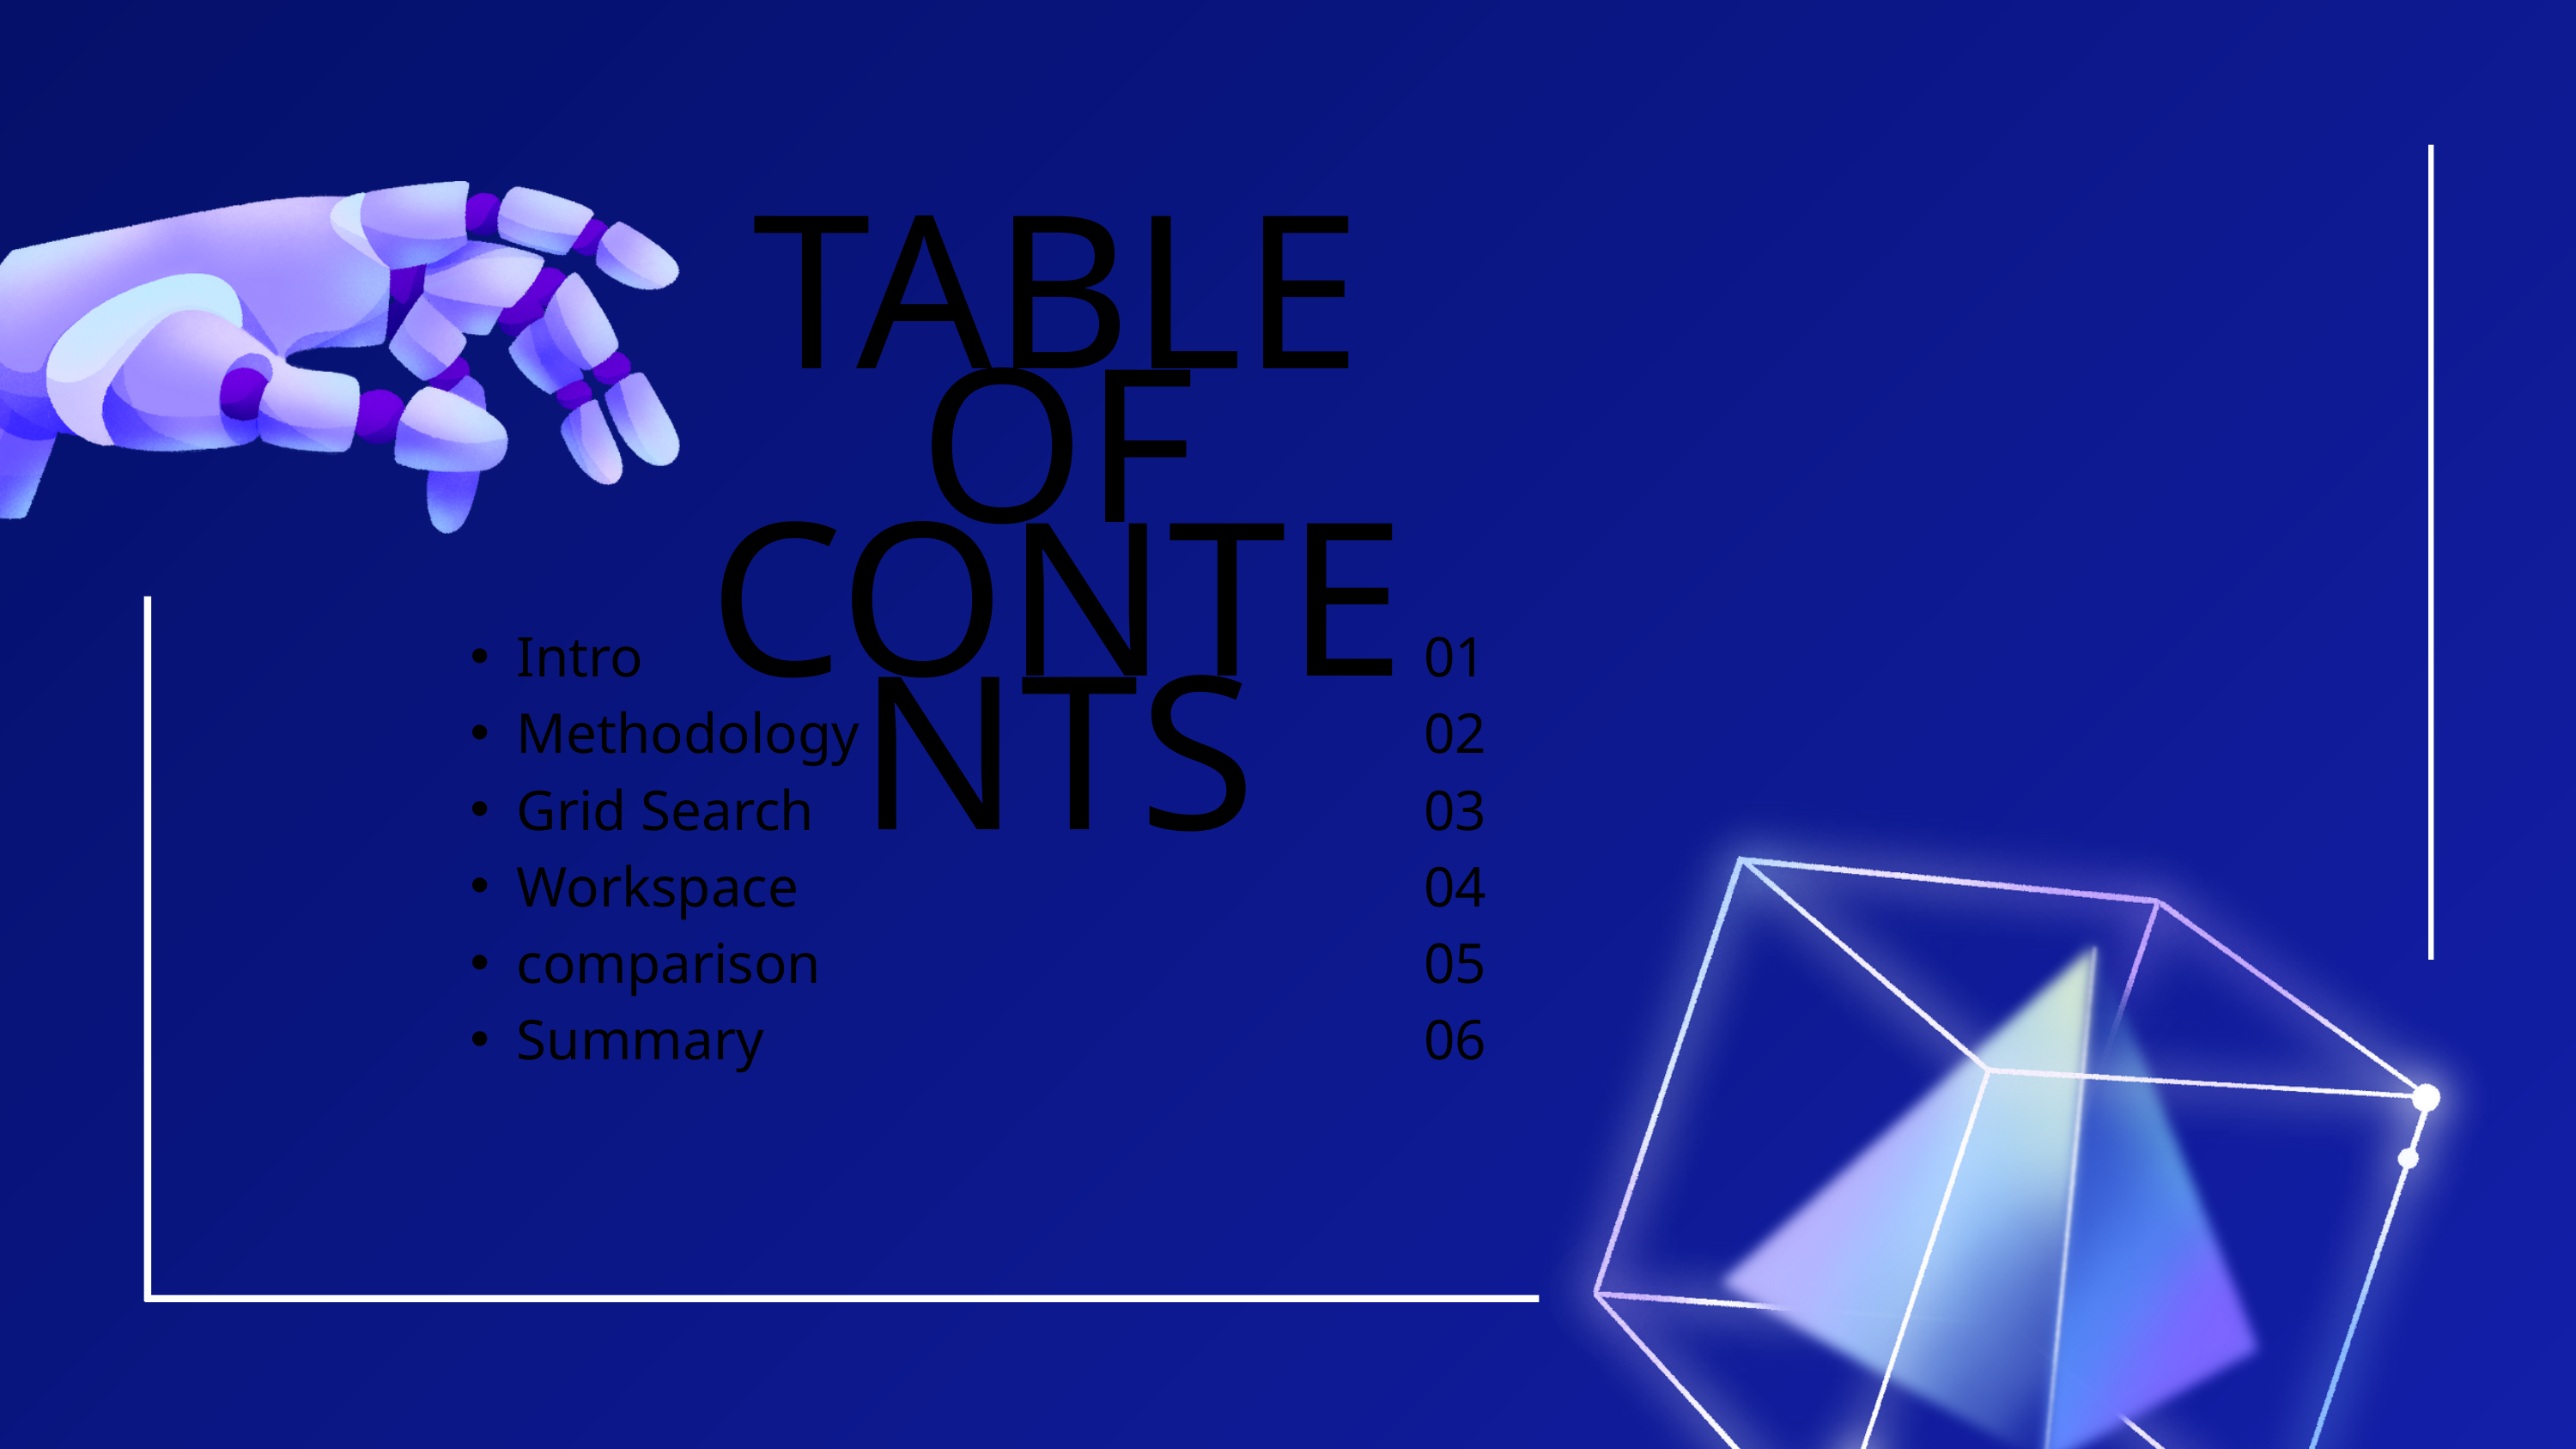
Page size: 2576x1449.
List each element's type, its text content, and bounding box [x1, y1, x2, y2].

text_box TABLE OF CONTENTS [680, 258, 1435, 595]
text_box [1539, 797, 2500, 1449]
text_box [144, 596, 1540, 1301]
text_box [0, 181, 681, 535]
